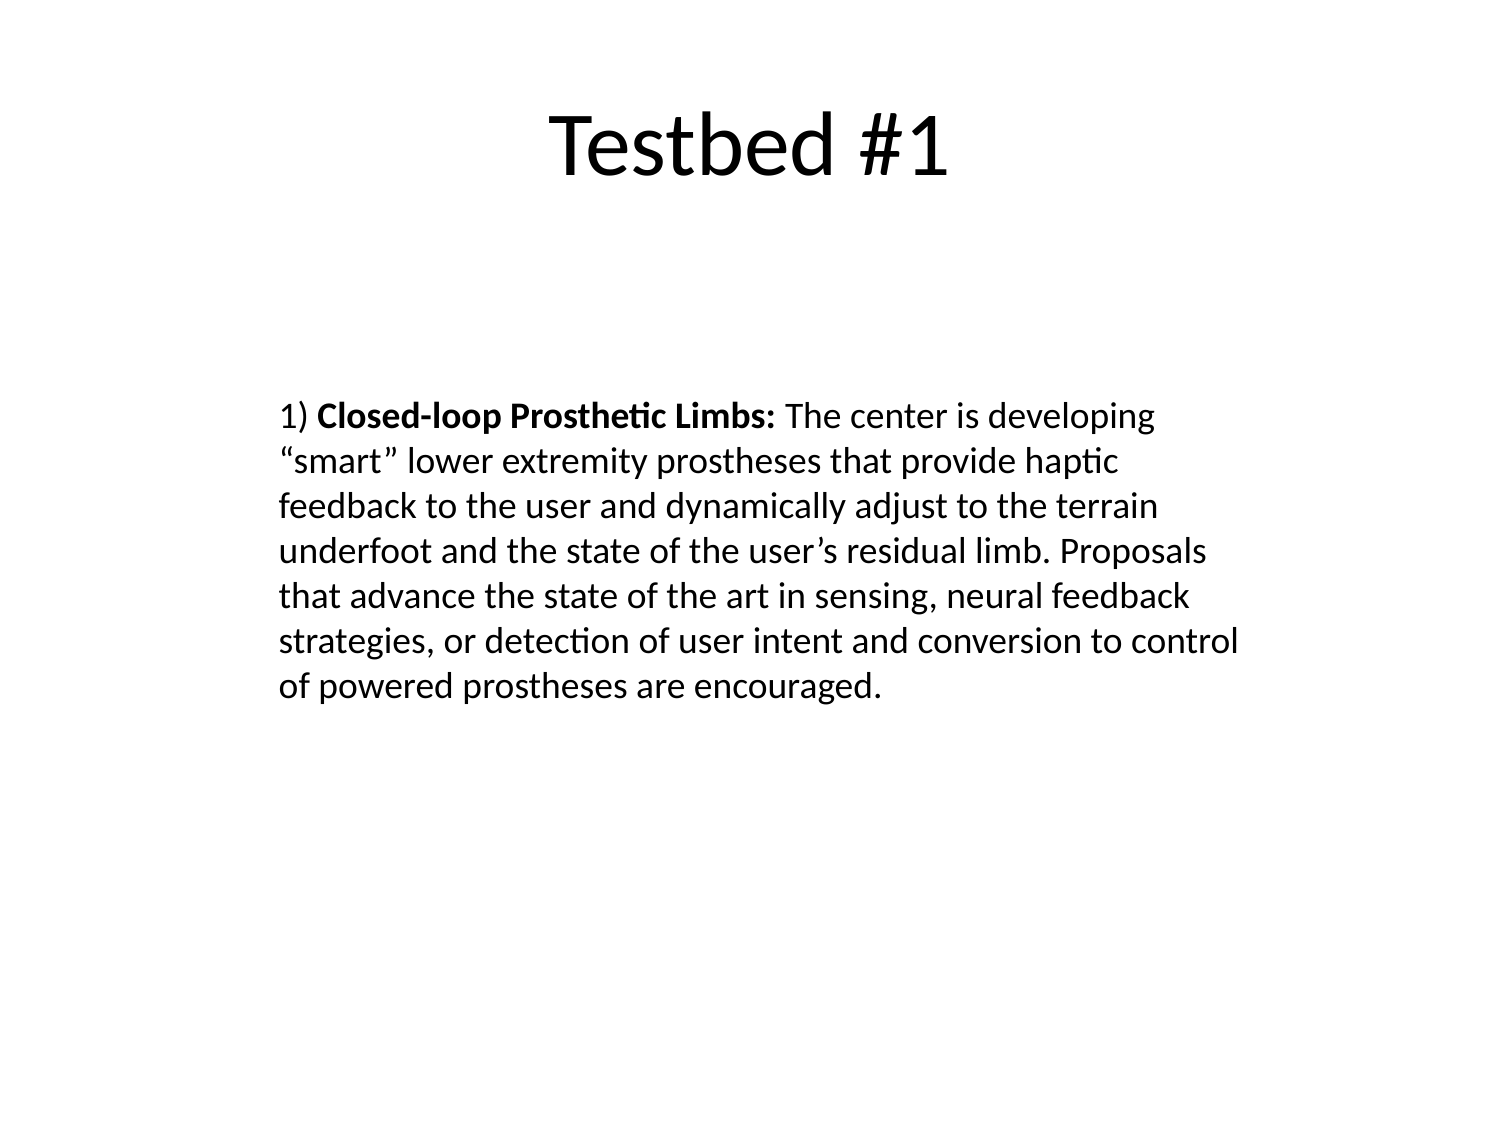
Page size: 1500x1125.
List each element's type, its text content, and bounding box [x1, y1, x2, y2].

title Testbed #1 [75, 45, 1425, 233]
text_box 1) Closed-loop Prosthetic Limbs: The center is developing “smart” lower extremity prostheses that provide haptic feedback to the user and dynamically adjust to the terrain underfoot and the state of the user’s residual limb. Proposals that advance the state of the art in sensing, neural feedback strategies, or detection of user intent and conversion to control of powered prostheses are encouraged. [263, 383, 1255, 713]
